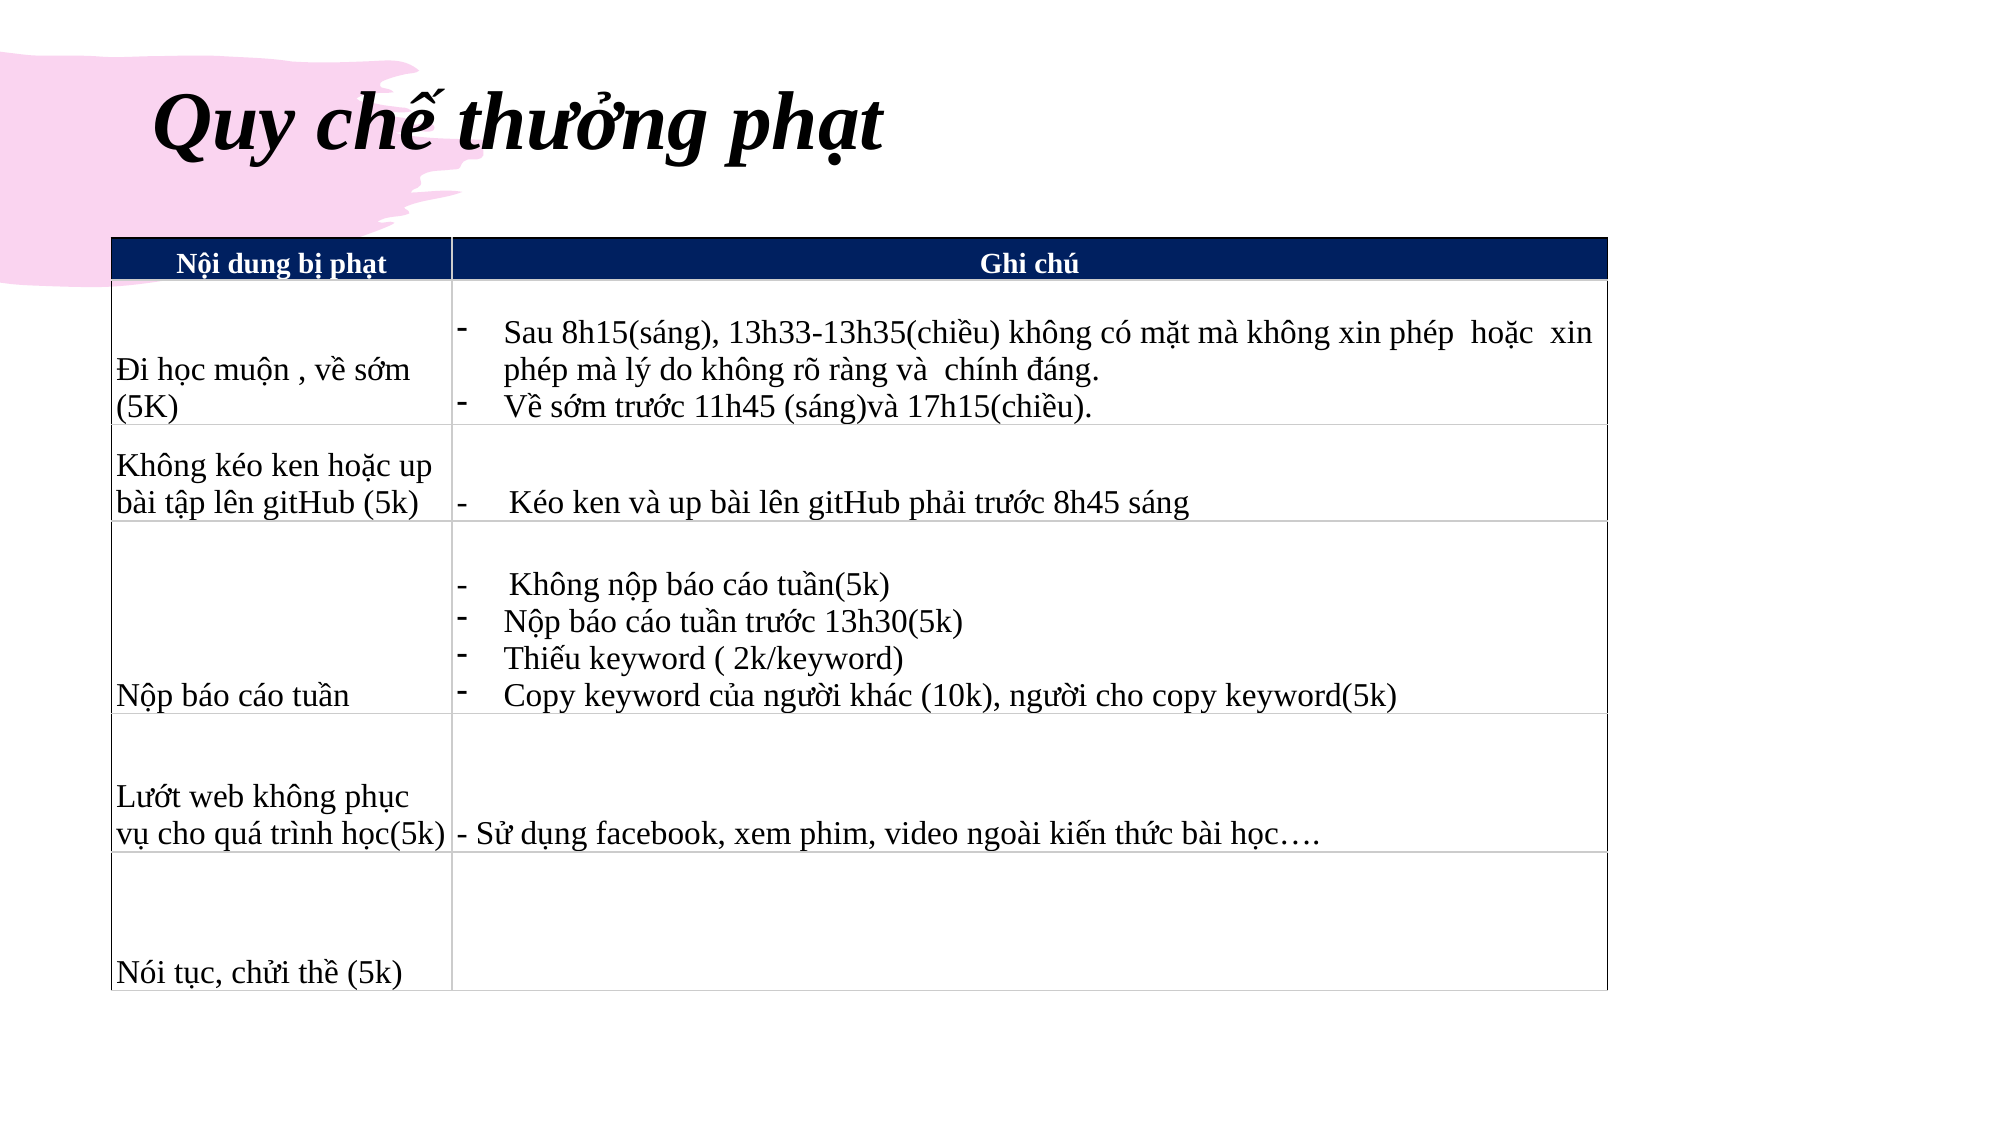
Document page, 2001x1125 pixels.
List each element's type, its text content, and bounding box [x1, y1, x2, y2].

table_header Nội dung bị phạt [112, 239, 451, 279]
table_cell - Không nộp báo cáo tuần(5k) Nộp báo cáo tuần trước 13h30(5k) Thiếu keyword ( 2k/keyword) Copy keyword của người khác (10k), người cho copy keyword(5k) [453, 522, 1607, 713]
table_cell - Sử dụng facebook, xem phim, video ngoài kiến thức bài học…. [453, 714, 1607, 851]
table_cell Sau 8h15(sáng), 13h33-13h35(chiều) không có mặt mà không xin phép hoặc xin phép mà lý do không rõ ràng và chính đáng. Về sớm trước 11h45 (sáng)và 17h15(chiều). [453, 281, 1607, 424]
table_cell Nói tục, chửi thề (5k) [112, 853, 451, 990]
table_cell Không kéo ken hoặc up bài tập lên gitHub (5k) [112, 425, 451, 520]
table_cell Đi học muộn , về sớm (5K) [112, 281, 451, 424]
table_header Ghi chú [453, 239, 1607, 279]
table_cell Lướt web không phục vụ cho quá trình học(5k) [112, 714, 451, 851]
table_cell - Kéo ken và up bài lên gitHub phải trước 8h45 sáng [453, 425, 1607, 520]
title Quy chế thưởng phạt [137, 13, 1863, 232]
table_cell [453, 853, 1607, 990]
table_cell Nộp báo cáo tuần [112, 522, 451, 713]
